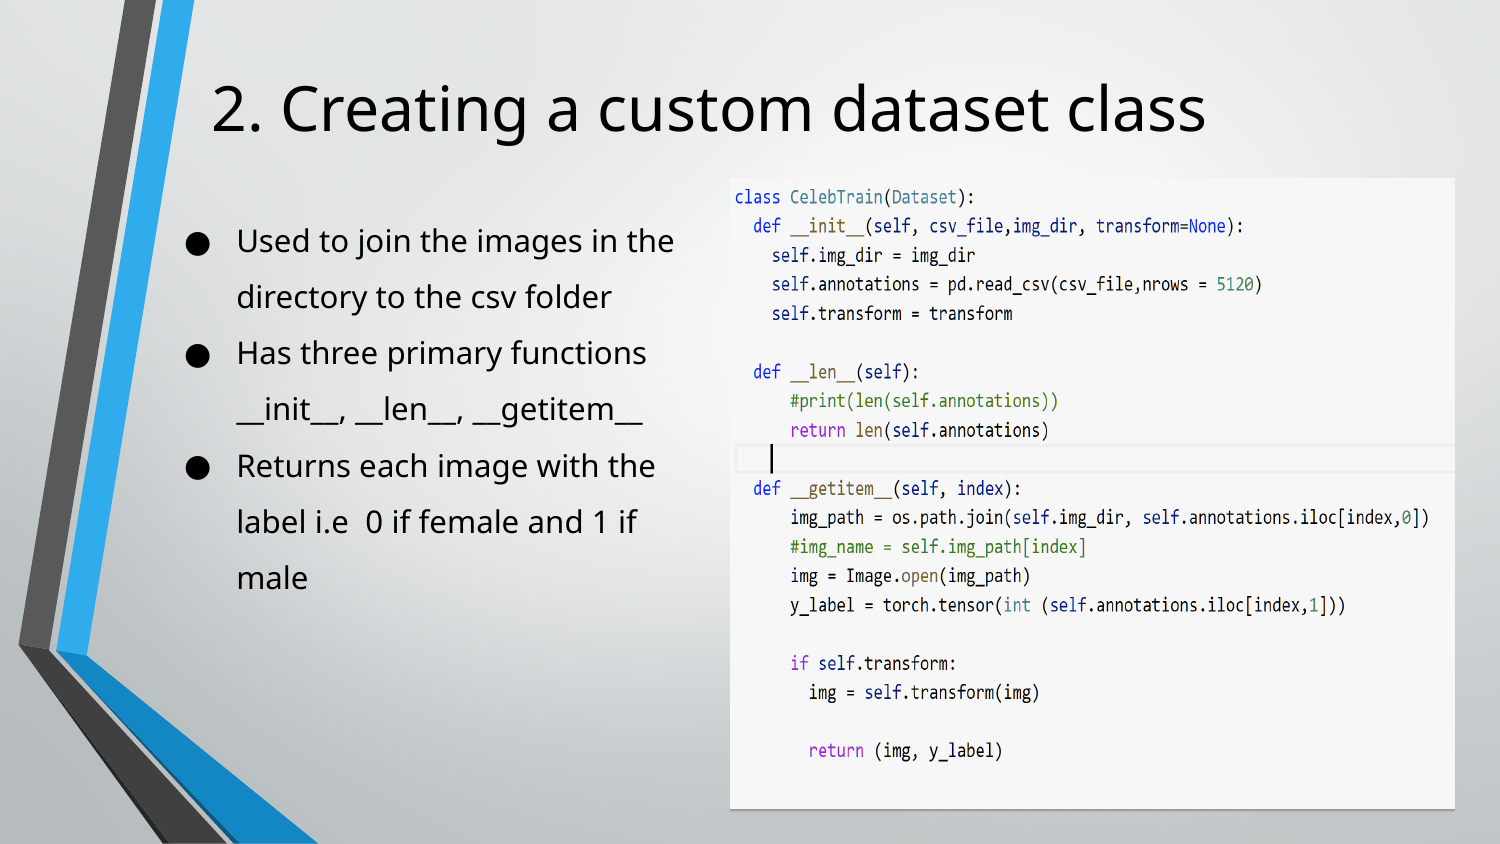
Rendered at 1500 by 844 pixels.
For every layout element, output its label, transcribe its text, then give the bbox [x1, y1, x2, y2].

picture [729, 177, 1455, 813]
title 2. Creating a custom dataset class [196, 54, 1375, 157]
text_box Used to join the images in the directory to the csv folder Has three primary functions __init__, __len__, __getitem__ Returns each image with the label i.e 0 if female and 1 if male [146, 187, 729, 746]
